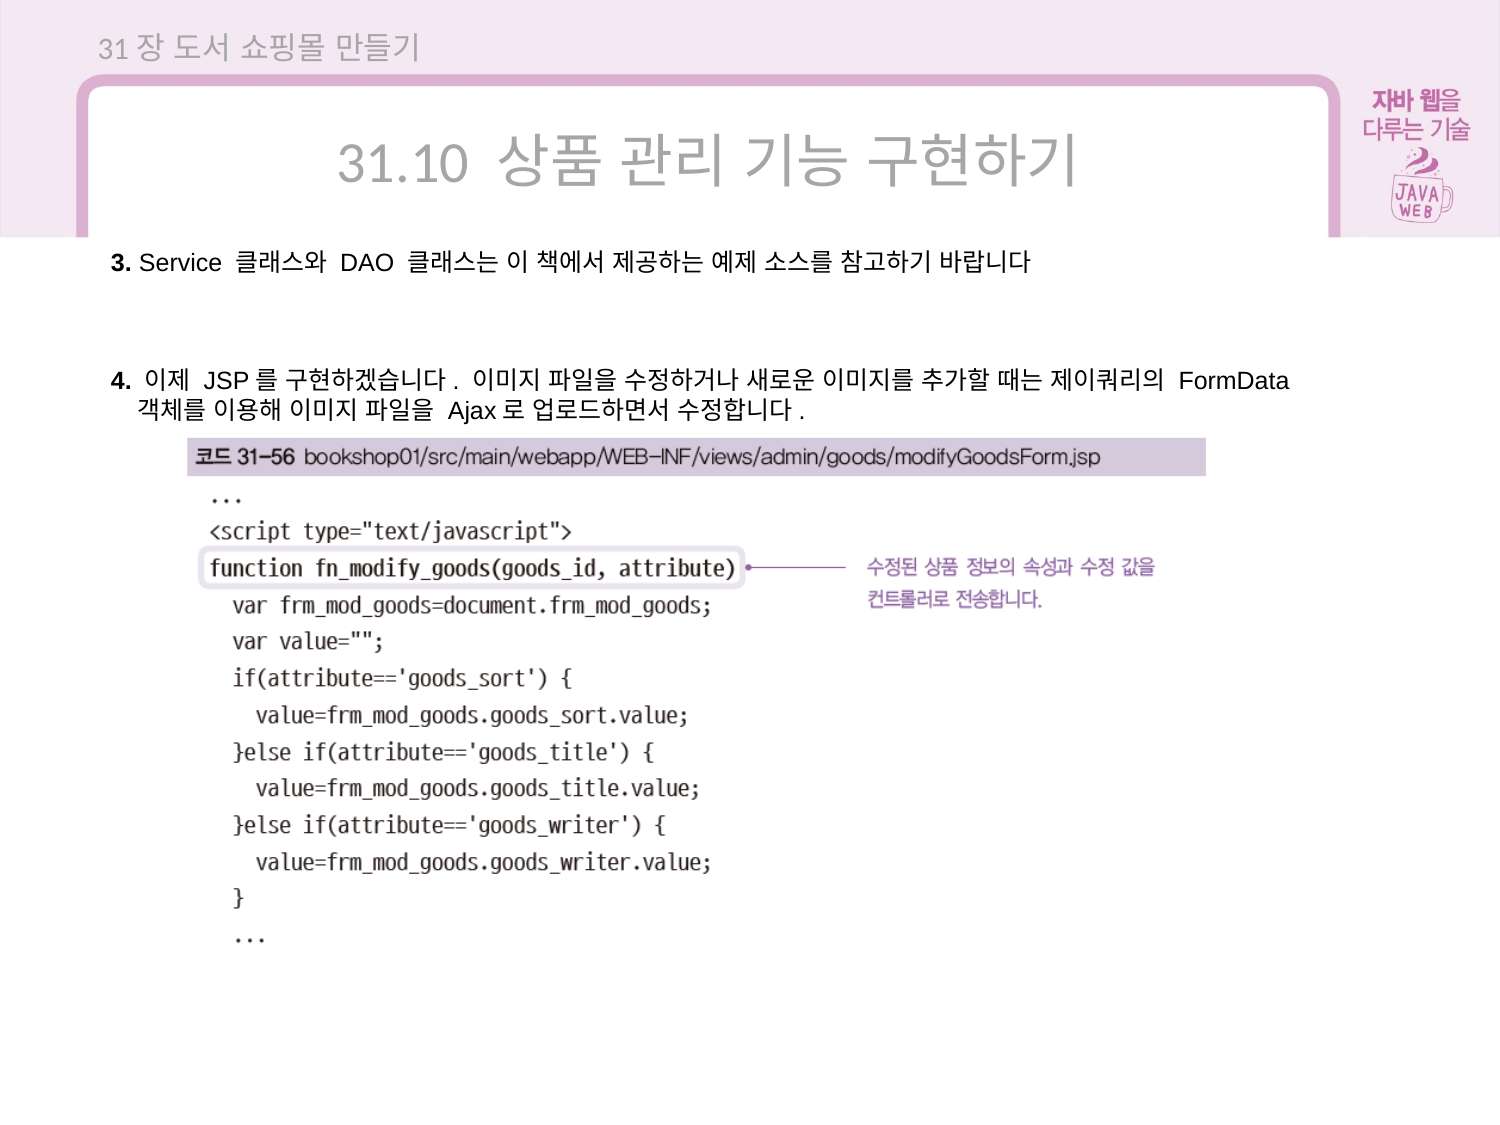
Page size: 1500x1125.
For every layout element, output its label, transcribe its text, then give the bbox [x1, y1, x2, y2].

text_box 31.10 상품 관리 기능 구현하기 [96, 117, 1321, 202]
text_box 4. 이제 JSP를 구현하겠습니다. 이미지 파일을 수정하거나 새로운 이미지를 추가할 때는 제이쿼리의 FormData 객체를 이용해 이미지 파일을 Ajax로 업로드하면서 수정합니다. [96, 356, 1380, 432]
picture [0, 0, 1500, 1125]
text_box 31장 도서 쇼핑몰 만들기 [82, 0, 1133, 74]
text_box 3. Service 클래스와 DAO 클래스는 이 책에서 제공하는 예제 소스를 참고하기 바랍니다 [96, 239, 1321, 285]
